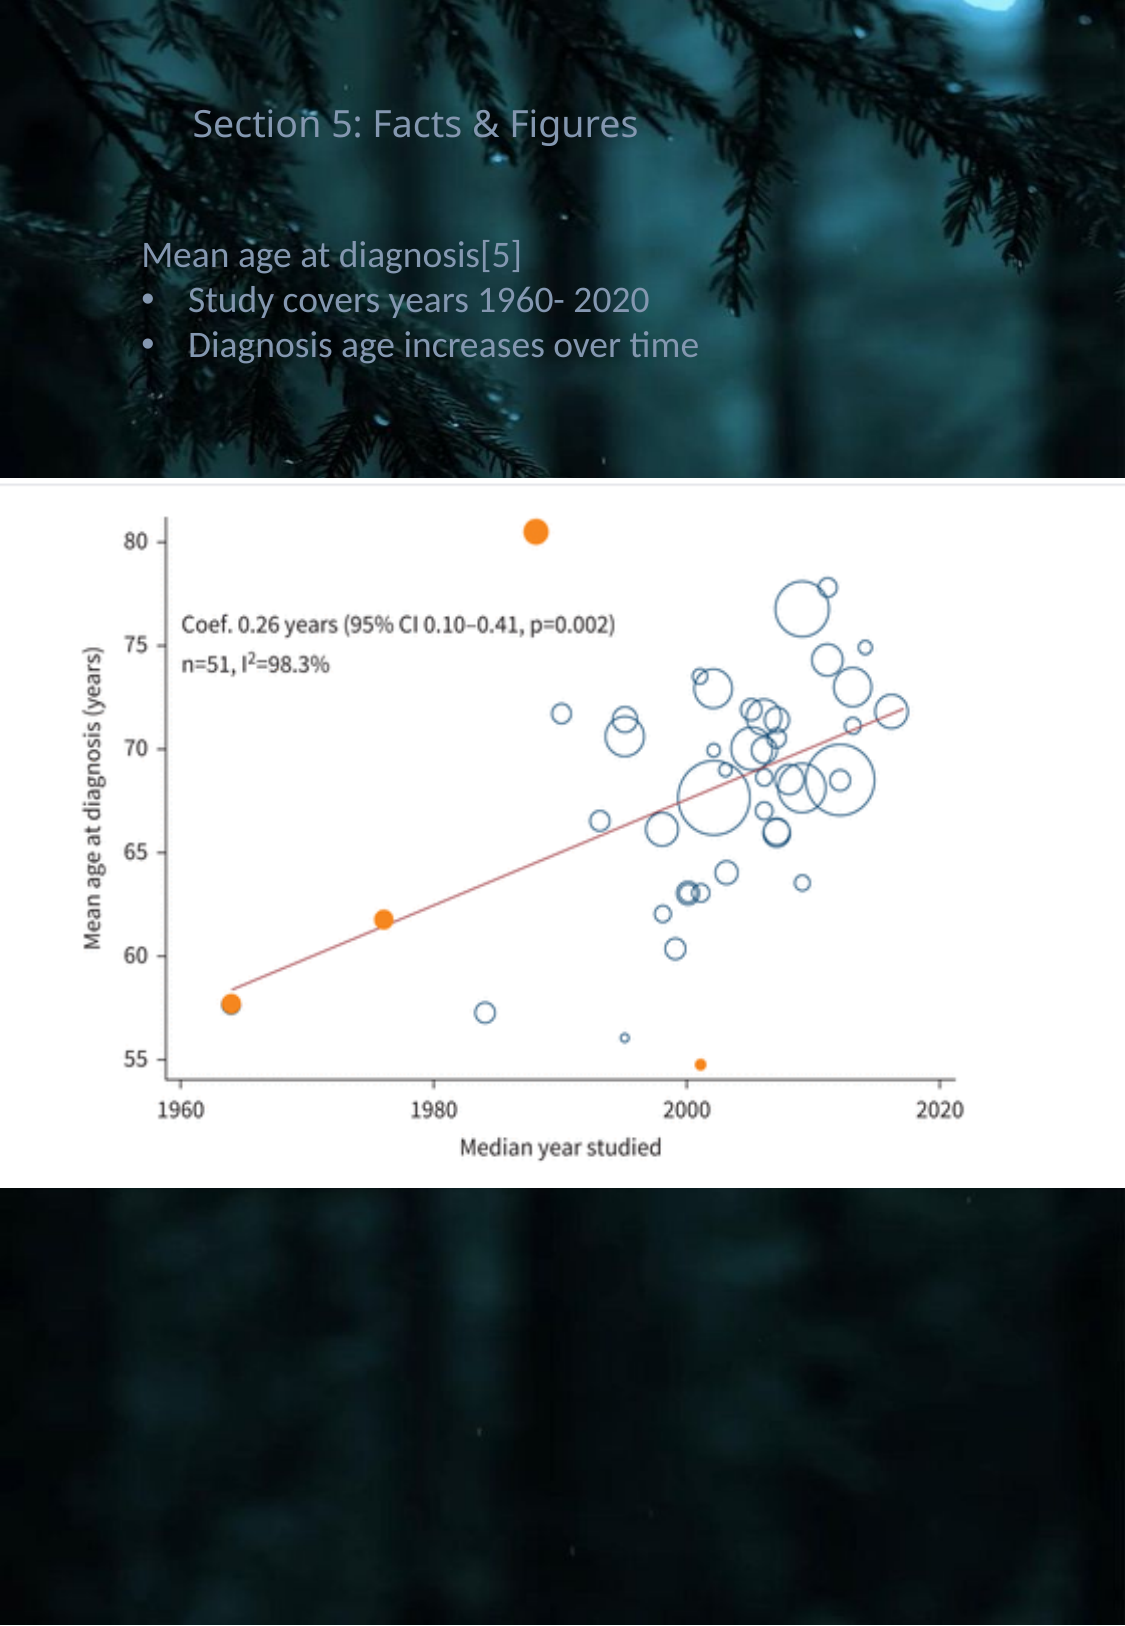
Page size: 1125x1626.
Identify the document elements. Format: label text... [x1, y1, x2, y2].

text_box Mean age at diagnosis[5] Study covers years 1960- 2020 Diagnosis age increases over time [126, 223, 947, 373]
text_box Section 5: Facts & Figures [177, 92, 655, 152]
picture [0, 0, 1125, 1625]
